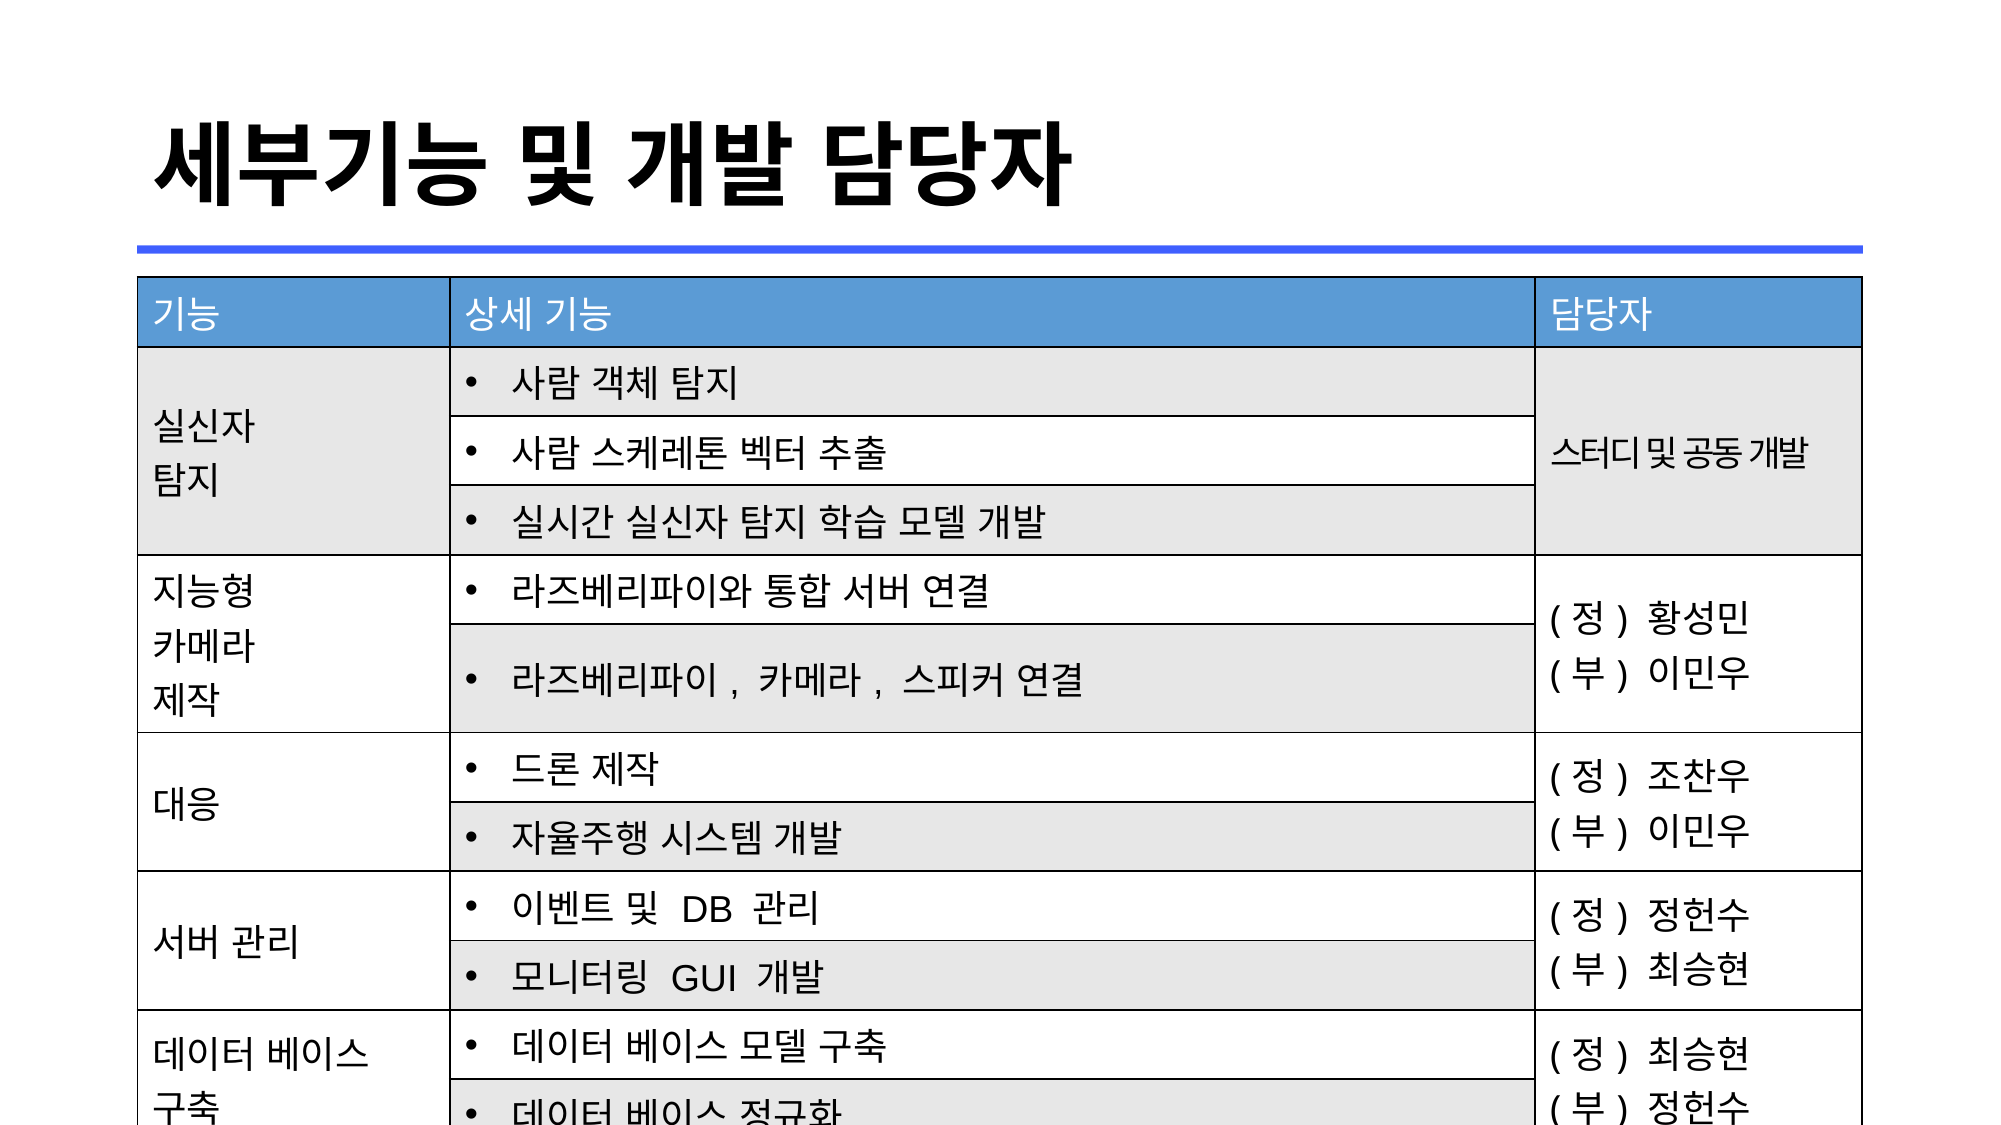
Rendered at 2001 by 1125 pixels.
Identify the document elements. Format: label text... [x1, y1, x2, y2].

table_cell 실신자 탐지 [138, 348, 449, 554]
table_cell (정) 황성민 (부) 이민우 [1536, 556, 1861, 732]
table_cell 실시간 실신자 탐지 학습 모델 개발 [451, 486, 1534, 554]
table_cell 지능형 카메라 제작 [138, 556, 449, 732]
table_cell (정) 조찬우 (부) 이민우 [1536, 733, 1861, 870]
table_header 기능 [138, 278, 449, 346]
table_cell (정) 최승현 (부) 정헌수 [1536, 1011, 1861, 1125]
table_cell 대응 [138, 733, 449, 870]
table_cell 사람 스케레톤 벡터 추출 [451, 417, 1534, 484]
table_cell 라즈베리파이, 카메라, 스피커 연결 [451, 625, 1534, 732]
table_cell 서버 관리 [138, 872, 449, 1009]
title 세부기능 및 개발 담당자 [137, 59, 1863, 276]
table_cell 데이터 베이스 구축 [138, 1011, 449, 1125]
table_cell 데이터 베이스 모델 구축 [451, 1011, 1534, 1078]
table_cell 드론 제작 [451, 733, 1534, 801]
table_cell 라즈베리파이와 통합 서버 연결 [451, 556, 1534, 623]
table_cell 사람 객체 탐지 [451, 348, 1534, 415]
table_cell 모니터링 GUI 개발 [451, 941, 1534, 1009]
table_cell 이벤트 및 DB 관리 [451, 872, 1534, 940]
table_header 상세 기능 [451, 278, 1534, 346]
table_cell 자율주행 시스템 개발 [451, 803, 1534, 870]
table_cell (정) 정헌수 (부) 최승현 [1536, 872, 1861, 1009]
table_header 담당자 [1536, 278, 1861, 346]
table_cell 데이터 베이스 정규화 [451, 1080, 1534, 1125]
table_cell 스터디 및 공동 개발 [1536, 348, 1861, 554]
